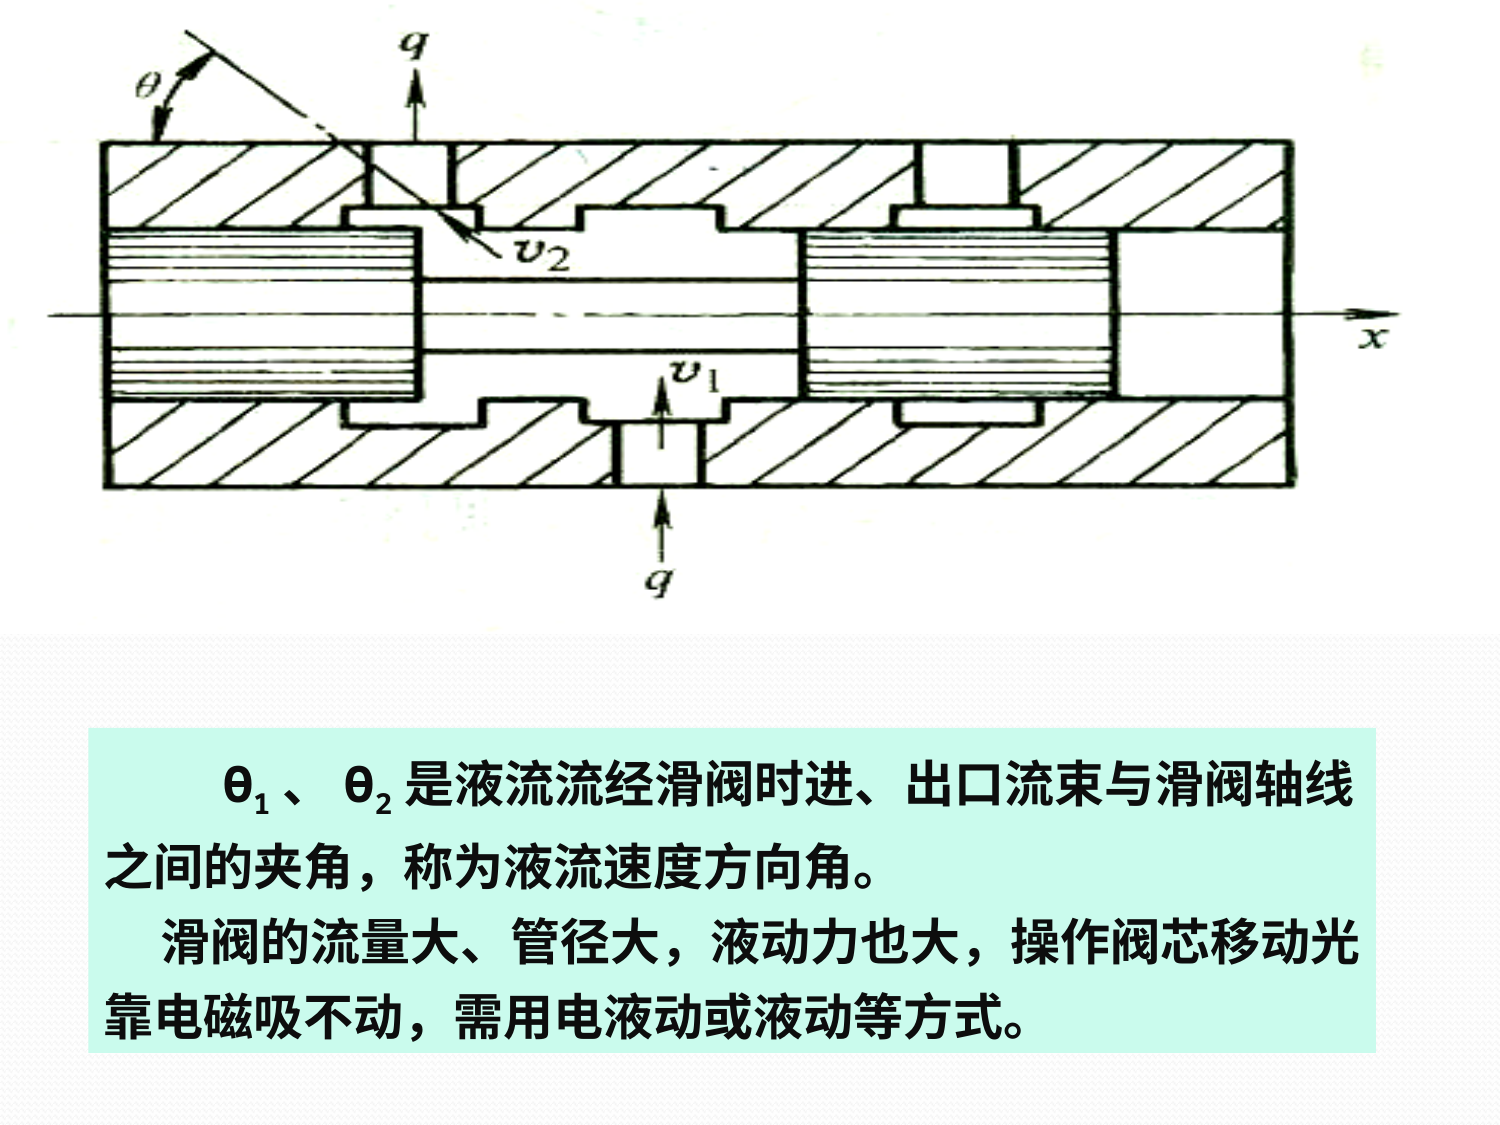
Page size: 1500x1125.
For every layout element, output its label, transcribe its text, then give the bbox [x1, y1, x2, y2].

text_box Ѳ1、Ѳ2是液流流经滑阀时进、出口流束与滑阀轴线之间的夹角，称为液流速度方向角。 滑阀的流量大、管径大，液动力也大，操作阀芯移动光靠电磁吸不动，需用电液动或液动等方式。 [88, 727, 1376, 1053]
picture [0, 0, 1500, 634]
